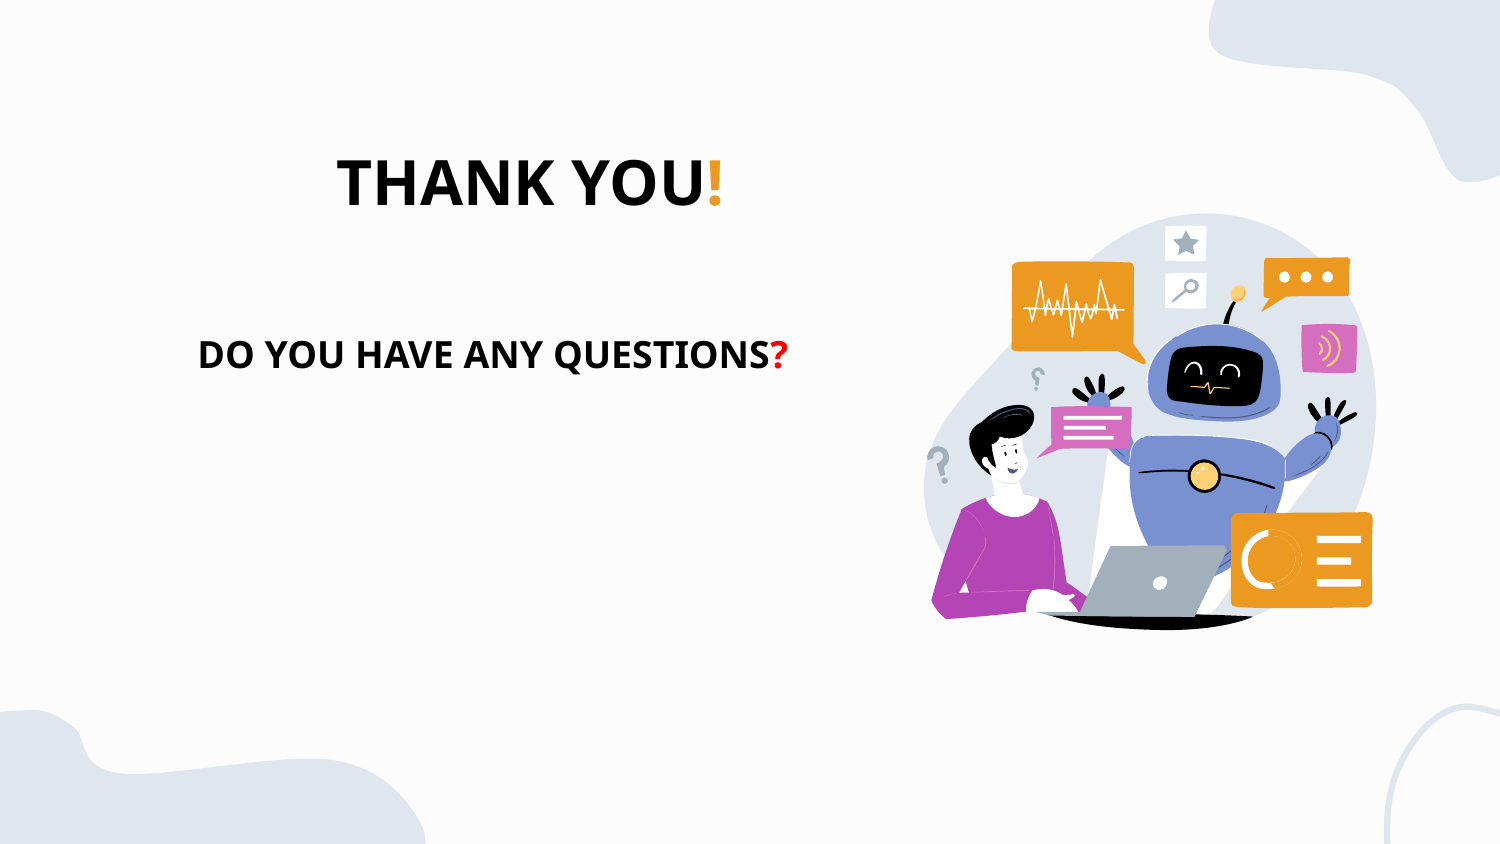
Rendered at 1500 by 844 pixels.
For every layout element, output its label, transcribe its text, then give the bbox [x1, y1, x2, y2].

title THANK YOU! [96, 116, 965, 282]
subtitle DO YOU HAVE ANY QUESTIONS? [108, 309, 878, 527]
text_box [916, 213, 1385, 631]
